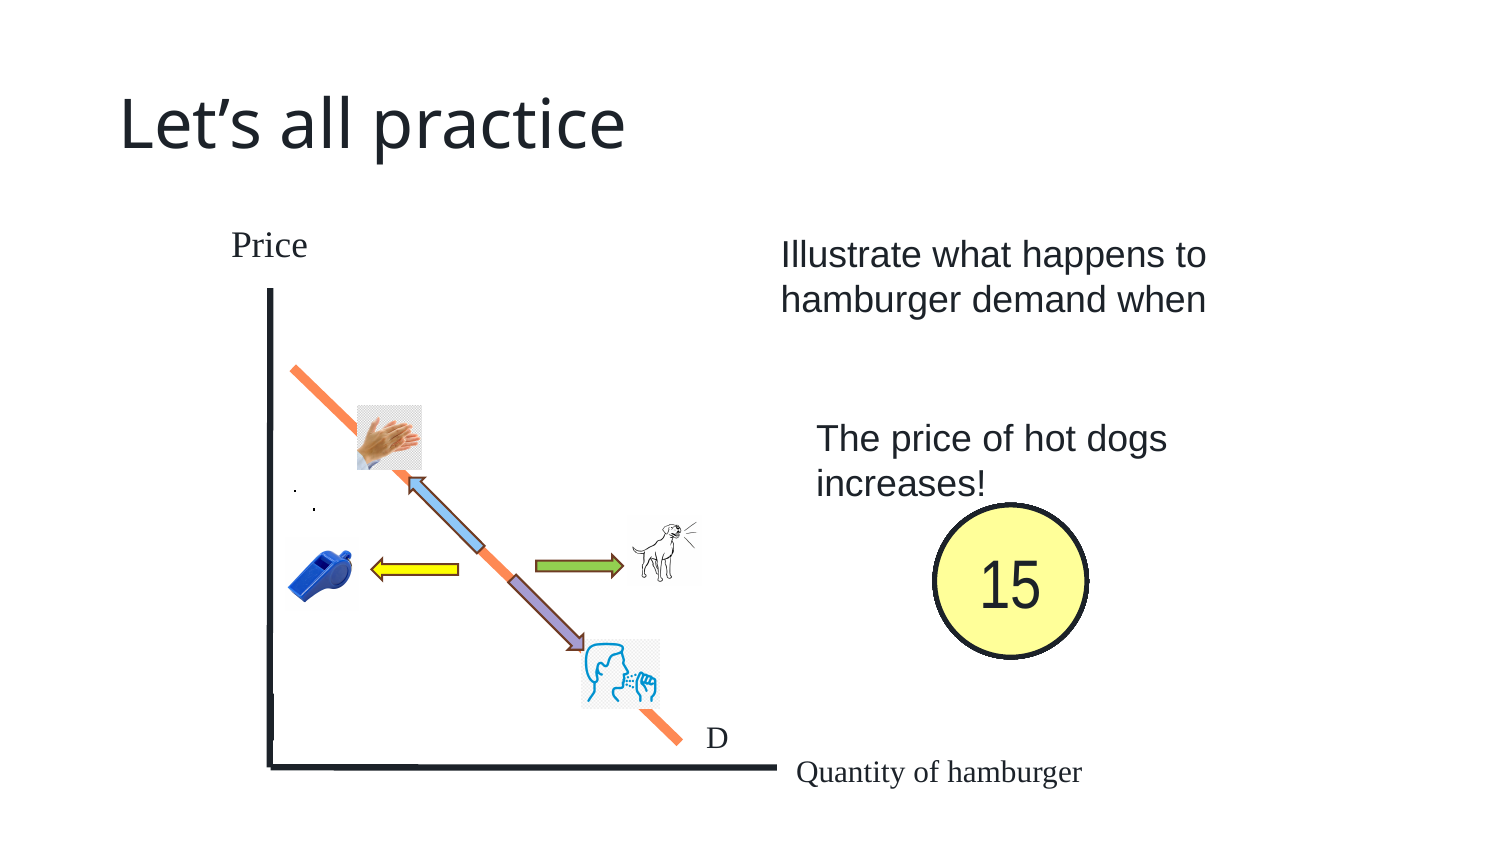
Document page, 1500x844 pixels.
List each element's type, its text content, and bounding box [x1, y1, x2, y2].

text_box [535, 552, 625, 580]
picture [627, 515, 702, 586]
picture [581, 639, 660, 709]
picture [284, 537, 359, 611]
text_box 15 [934, 512, 1087, 658]
text_box [408, 476, 487, 555]
text_box Price [186, 221, 353, 273]
picture [357, 405, 422, 470]
text_box Illustrate what happens to hamburger demand when [765, 222, 1262, 492]
text_box The price of hot dogs increases! [801, 406, 1221, 512]
text_box D [675, 710, 760, 763]
text_box [369, 556, 460, 583]
text_box Quantity of hamburger [771, 750, 1107, 796]
text_box [506, 573, 585, 651]
title Let’s all practice [103, 44, 1397, 208]
